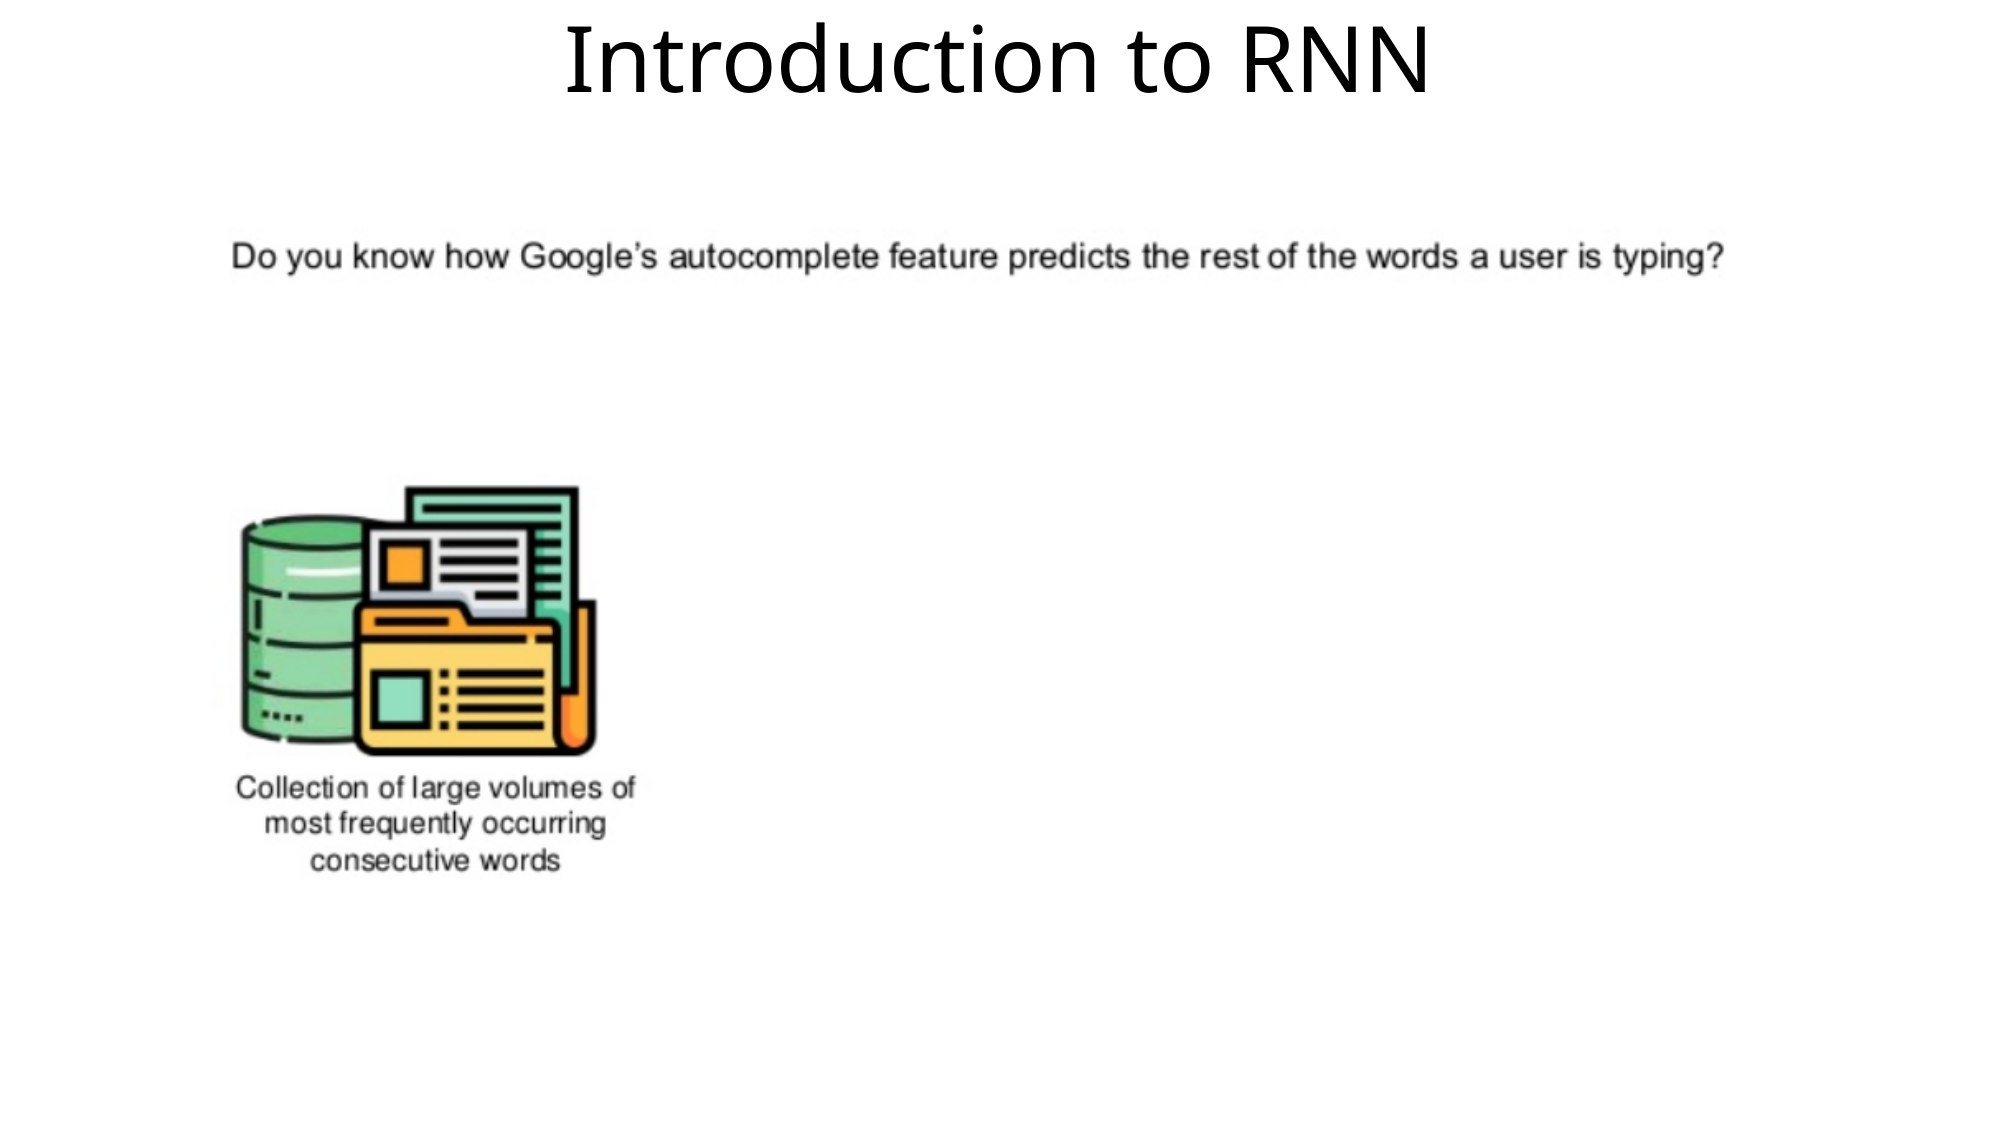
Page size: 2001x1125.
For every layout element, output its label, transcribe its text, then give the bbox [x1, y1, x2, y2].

picture [205, 215, 1795, 896]
title Introduction to RNN [0, 0, 2000, 125]
